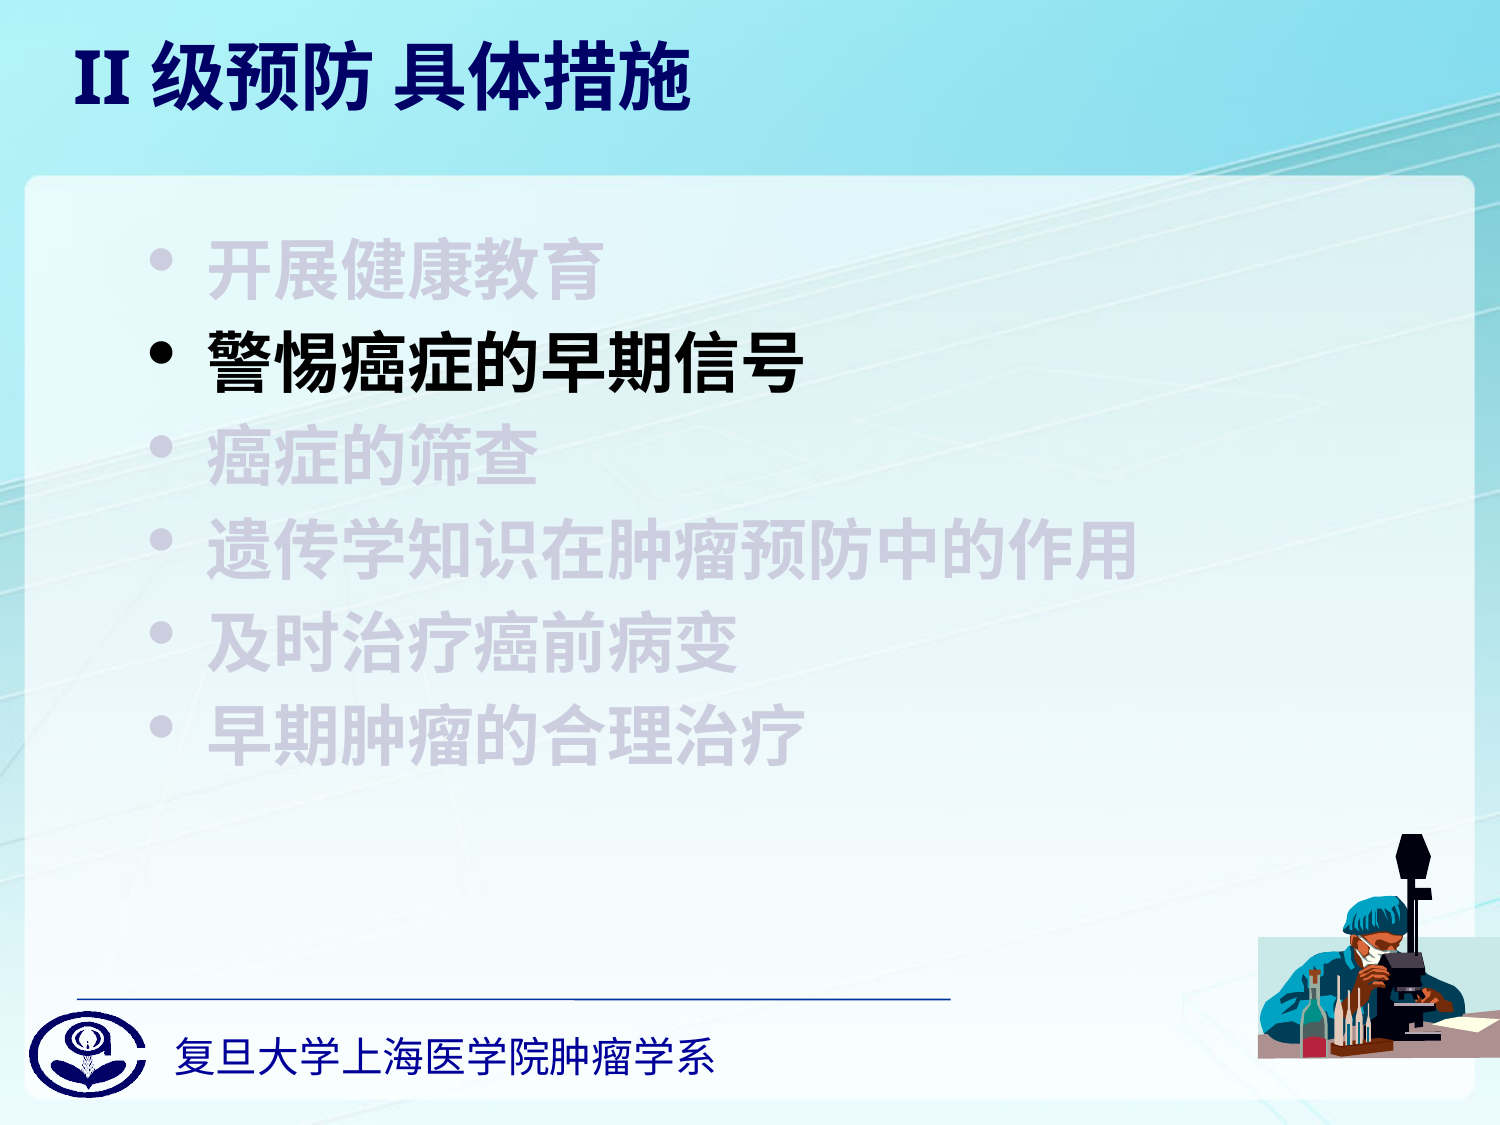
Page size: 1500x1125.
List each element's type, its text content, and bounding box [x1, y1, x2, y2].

title II级预防 具体措施 [0, 0, 1500, 150]
picture [0, 150, 1500, 1125]
list 开展健康教育 警惕癌症的早期信号 癌症的筛查 遗传学知识在肿瘤预防中的作用 及时治疗癌前病变 早期肿瘤的合理治疗 [135, 219, 1353, 992]
